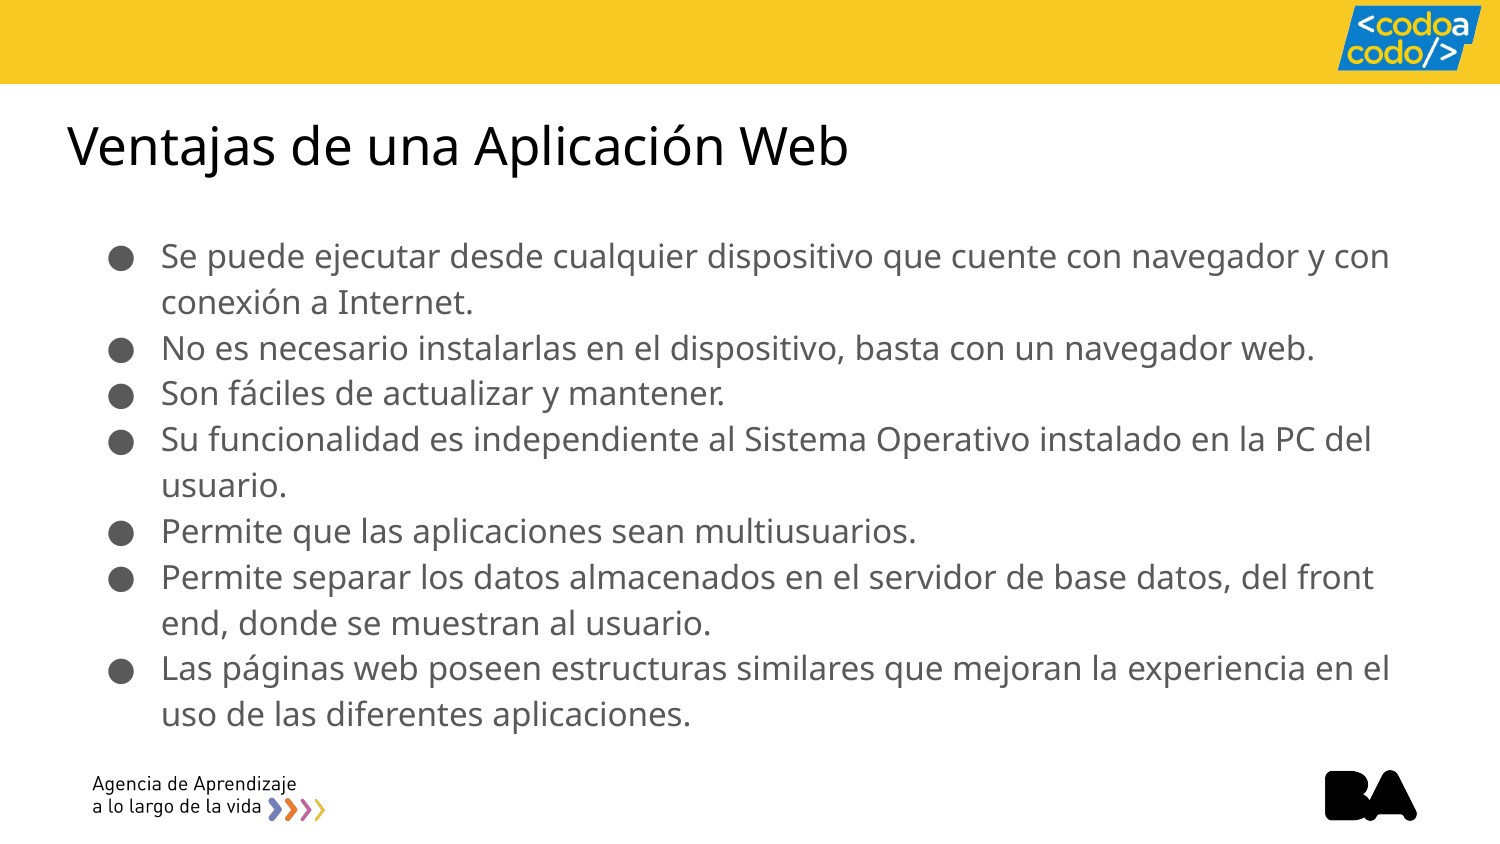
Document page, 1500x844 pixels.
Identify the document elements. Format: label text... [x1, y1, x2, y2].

picture [1337, 5, 1482, 71]
picture [1325, 770, 1417, 821]
picture [70, 759, 344, 835]
list Se puede ejecutar desde cualquier dispositivo que cuente con navegador y con conexión a Internet. No es necesario instalarlas en el dispositivo, basta con un navegador web. Son fáciles de actualizar y mantener. Su funcionalidad es independiente al Sistema Operativo instalado en la PC del usuario. Permite que las aplicaciones sean multiusuarios. Permite separar los datos almacenados en el servidor de base datos, del front end, donde se muestran al usuario. Las páginas web poseen estructuras similares que mejoran la experiencia en el uso de las diferentes aplicaciones. [70, 214, 1430, 759]
title Ventajas de una Aplicación Web [52, 97, 1448, 192]
